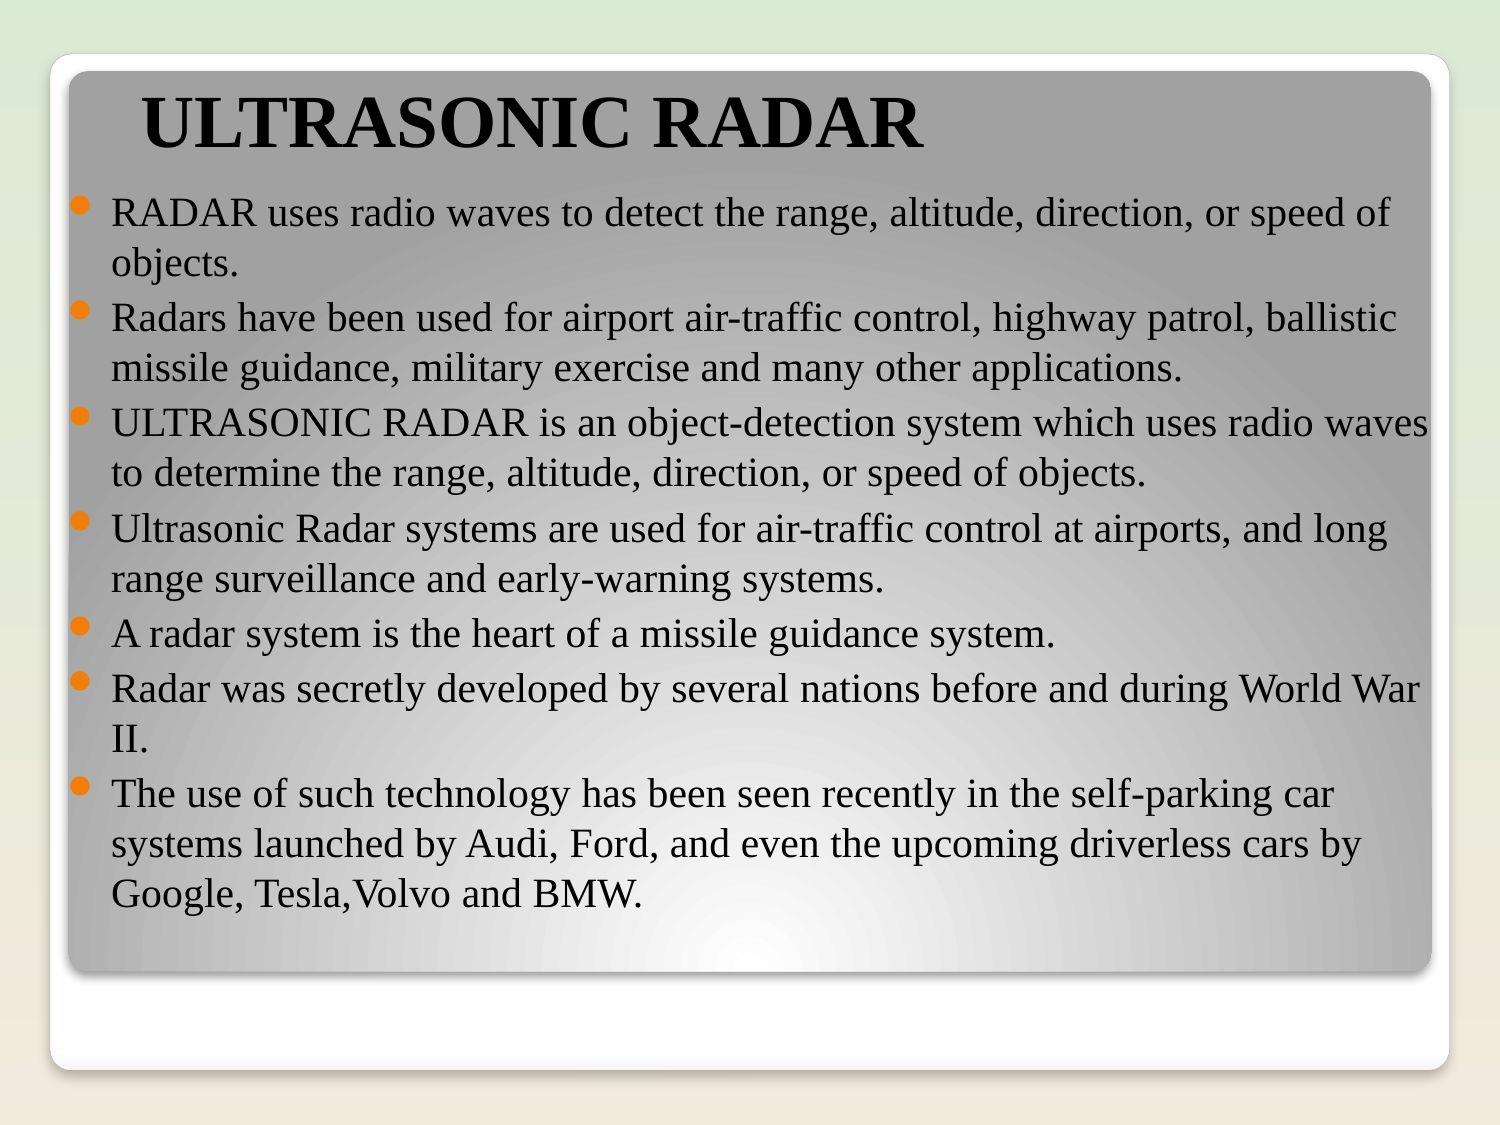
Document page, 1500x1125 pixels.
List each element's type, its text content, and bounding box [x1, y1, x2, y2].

list RADAR uses radio waves to detect the range, altitude, direction, or speed of objects. Radars have been used for airport air-traffic control, highway patrol, ballistic missile guidance, military exercise and many other applications. ULTRASONIC RADAR is an object-detection system which uses radio waves to determine the range, altitude, direction, or speed of objects. Ultrasonic Radar systems are used for air-traffic control at airports, and long range surveillance and early-warning systems. A radar system is the heart of a missile guidance system. Radar was secretly developed by several nations before and during World War II. The use of such technology has been seen recently in the self-parking car systems launched by Audi, Ford, and even the upcoming driverless cars by Google, Tesla,Volvo and BMW. [37, 169, 1475, 830]
title ULTRASONIC RADAR [126, 27, 1322, 169]
